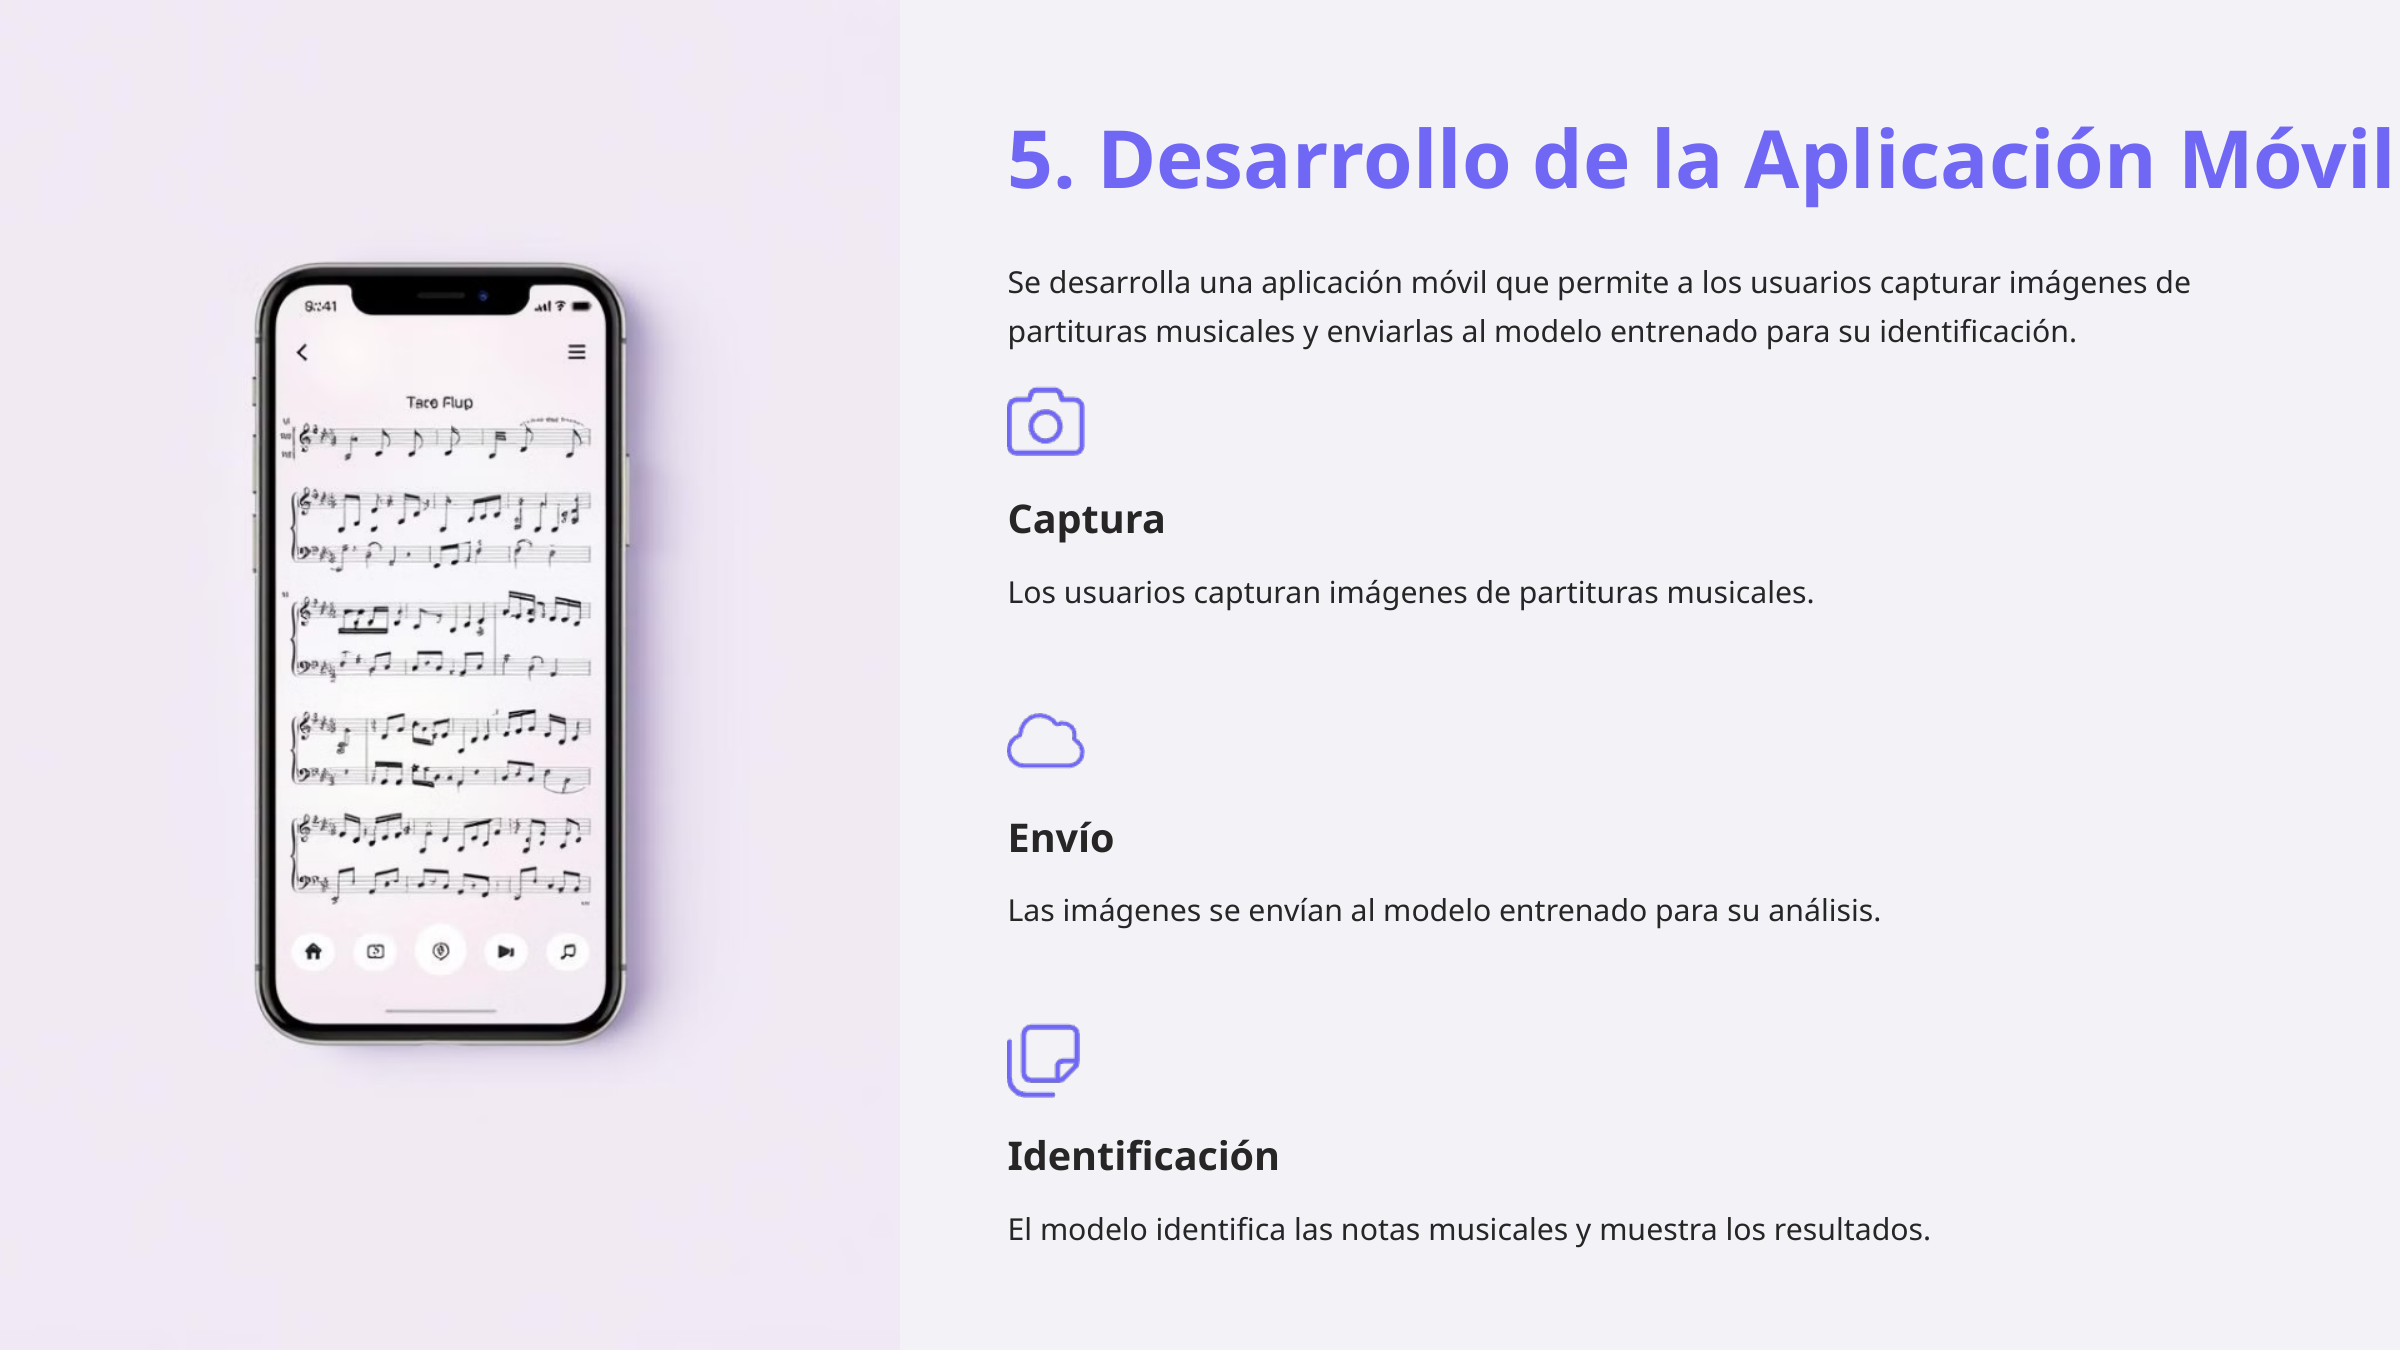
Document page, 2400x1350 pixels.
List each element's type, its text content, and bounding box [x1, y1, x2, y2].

picture [1007, 702, 1085, 780]
text_box Se desarrolla una aplicación móvil que permite a los usuarios capturar imágenes de partituras musicales y enviarlas al modelo entrenado para su identificación. [1007, 250, 2293, 350]
text_box Identificación [1007, 1128, 1413, 1179]
picture [0, 0, 900, 1350]
text_box Captura [1007, 491, 1413, 543]
picture [1007, 1020, 1085, 1098]
text_box El modelo identifica las notas musicales y muestra los resultados. [1007, 1197, 2293, 1247]
text_box Los usuarios capturan imágenes de partituras musicales. [1007, 560, 2293, 610]
text_box 5. Desarrollo de la Aplicación Móvil [1007, 103, 2155, 205]
text_box [900, 0, 2400, 1350]
text_box Las imágenes se envían al modelo entrenado para su análisis. [1007, 878, 2293, 929]
picture [1007, 383, 1085, 461]
text_box Envío [1007, 809, 1413, 861]
